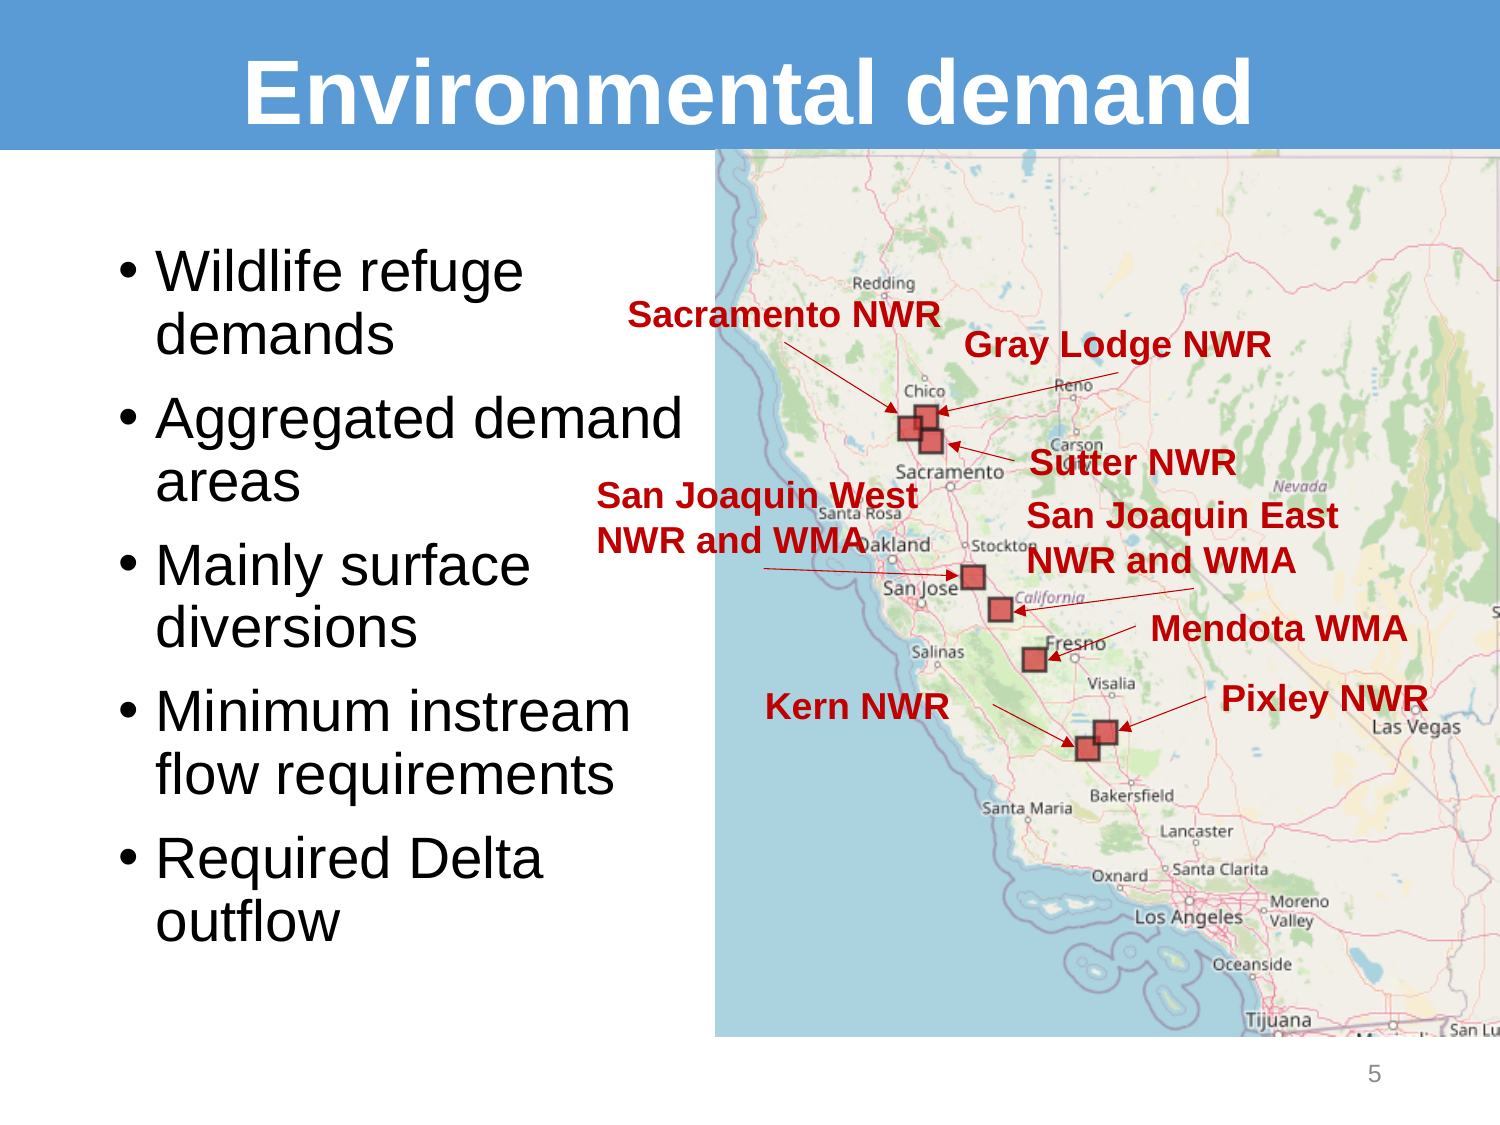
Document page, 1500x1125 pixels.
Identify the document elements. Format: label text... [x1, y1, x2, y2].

list Wildlife refuge demands Aggregated demand areas Mainly surface diversions Minimum instream flow requirements Required Delta outflow [103, 233, 715, 1014]
text_box Sacramento NWR [612, 282, 715, 343]
slide_number 5 [1059, 1042, 1397, 1103]
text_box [784, 343, 899, 414]
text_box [947, 443, 1014, 462]
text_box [1013, 589, 1194, 613]
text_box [1047, 626, 1136, 661]
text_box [763, 569, 959, 576]
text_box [992, 704, 1075, 748]
title Environmental demand [0, 0, 1500, 150]
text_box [935, 373, 1119, 414]
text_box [1118, 697, 1207, 731]
picture [715, 149, 1500, 1037]
text_box San Joaquin West NWR and WMA [581, 463, 715, 569]
